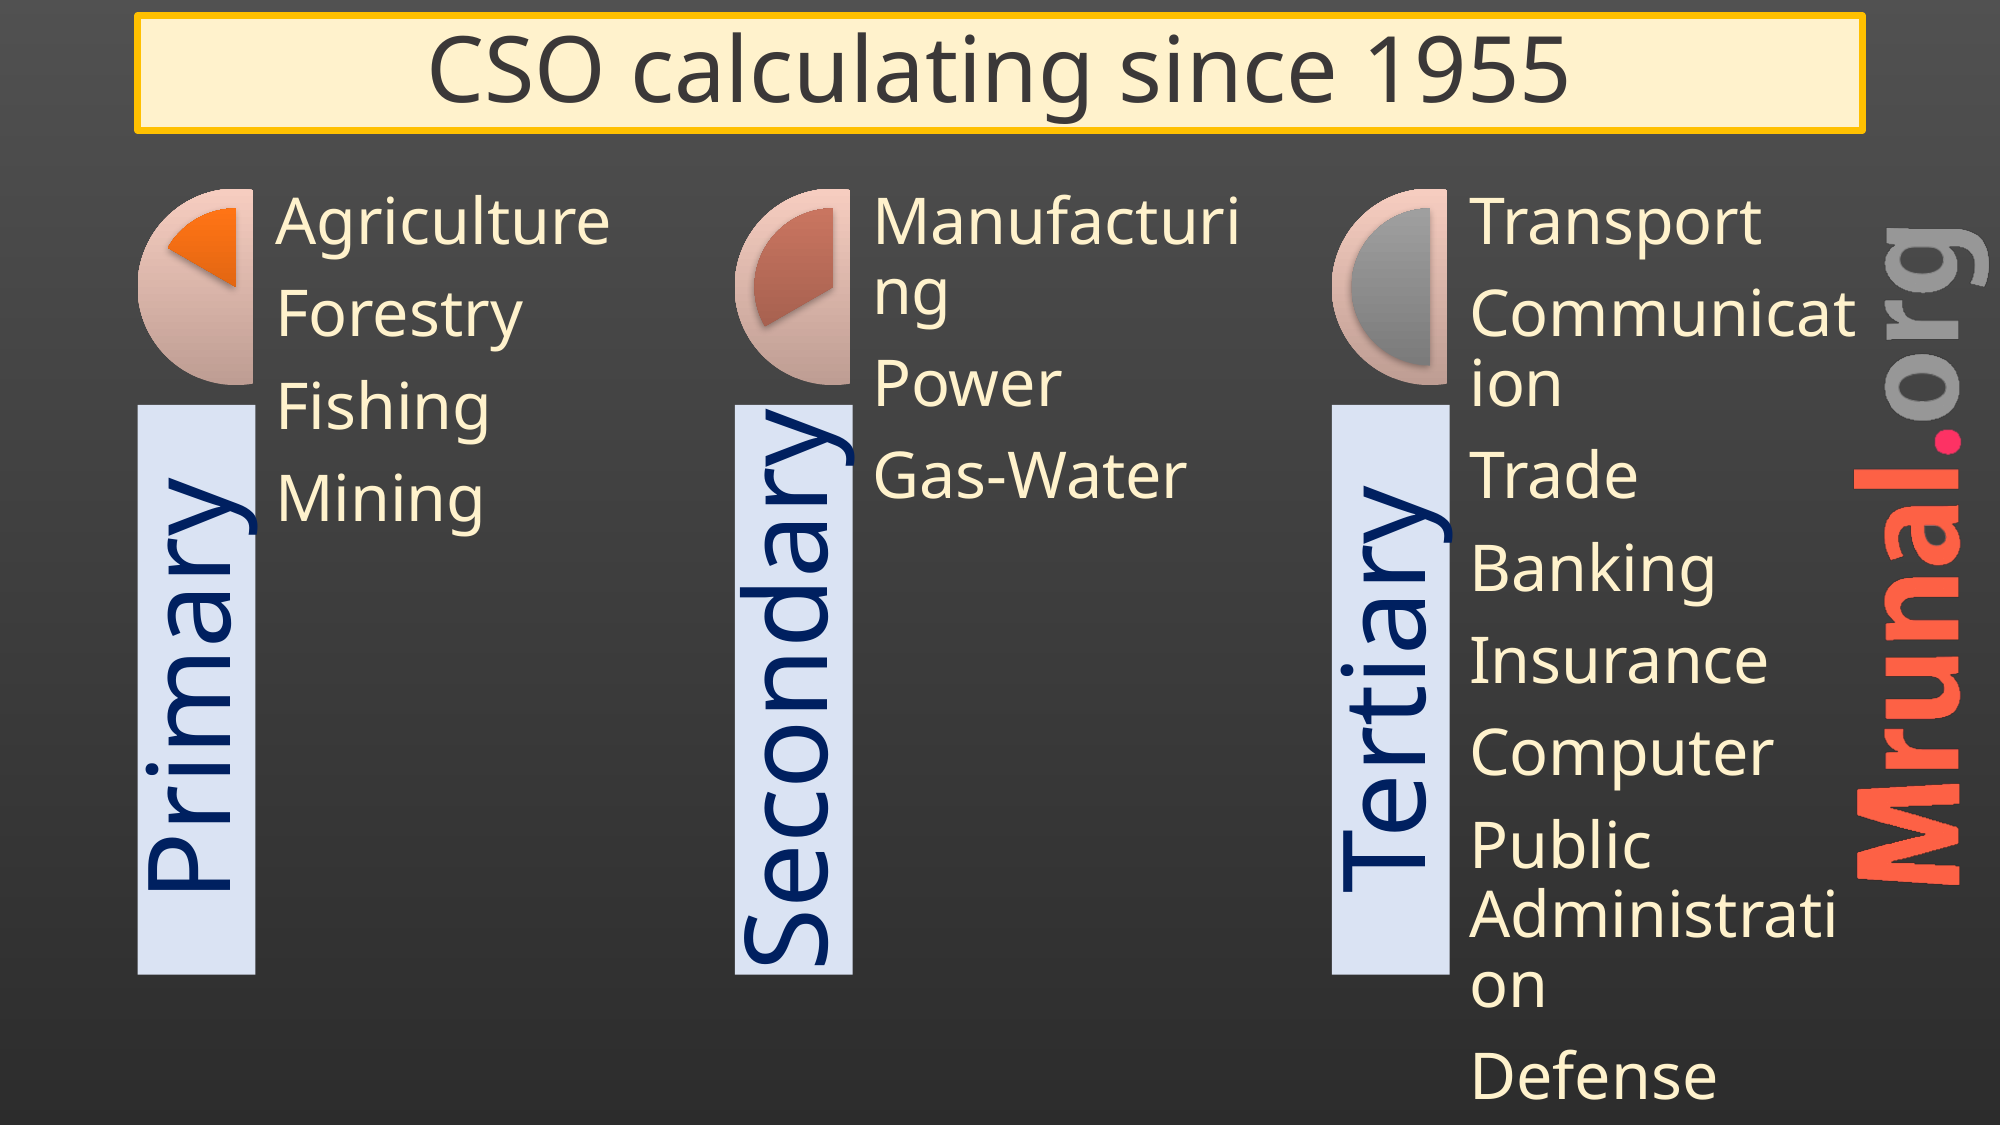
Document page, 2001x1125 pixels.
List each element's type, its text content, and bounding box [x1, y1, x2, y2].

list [137, 149, 1863, 1014]
title CSO calculating since 1955 [134, 12, 1866, 134]
picture [1863, 223, 2000, 894]
